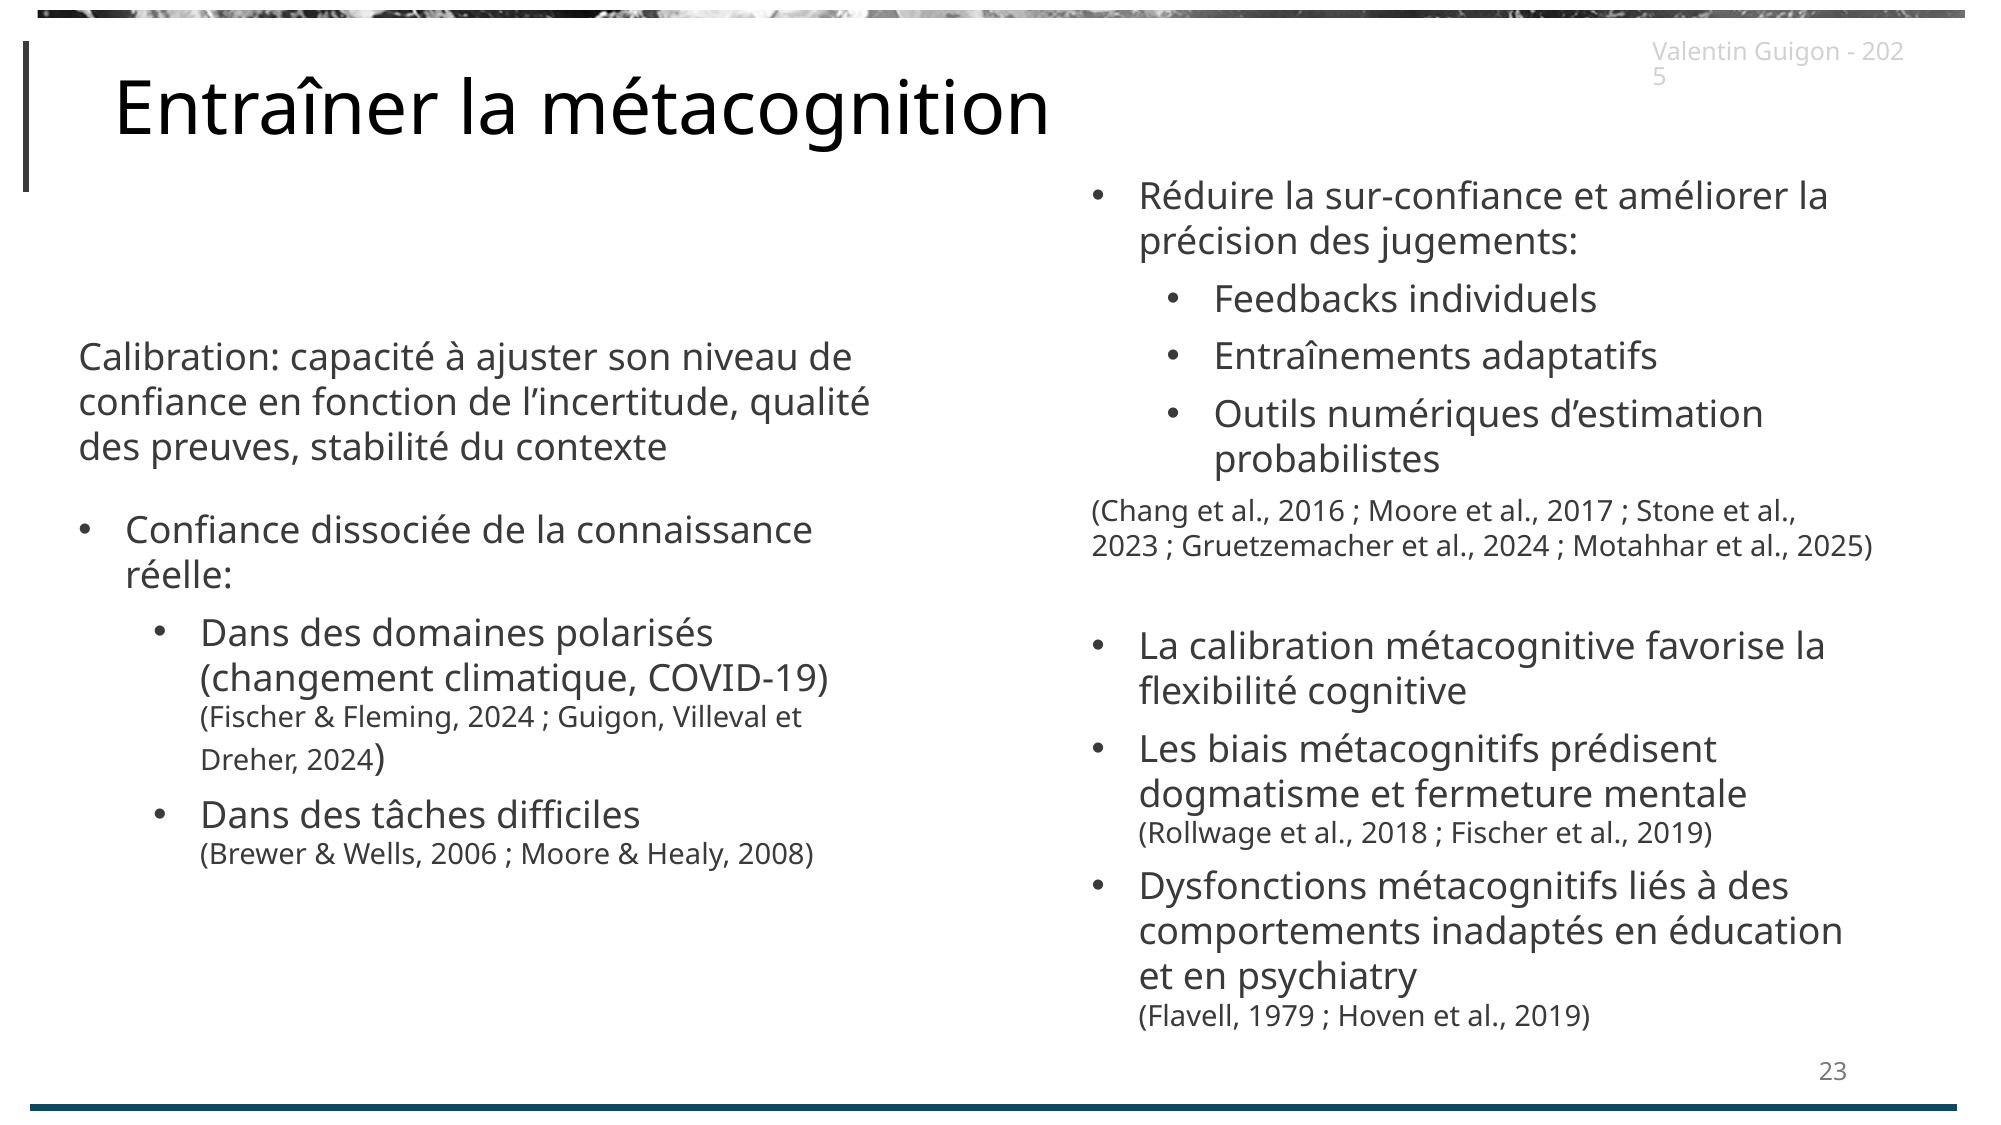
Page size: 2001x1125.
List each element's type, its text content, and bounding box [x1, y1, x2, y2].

footer Valentin Guigon - 2025 [1637, 22, 1921, 83]
picture [1449, 10, 1965, 18]
slide_number 23 [1412, 1042, 1863, 1103]
title Entraîner la métacognition [99, 1, 1449, 220]
picture [37, 10, 99, 18]
text_box Réduire la sur-confiance et améliorer la précision des jugements: Feedbacks individuels Entraînements adaptatifs Outils numériques d’estimation probabilistes (Chang et al., 2016 ; Moore et al., 2017 ; Stone et al., 2023 ; Gruetzemacher et al., 2024 ; Motahhar et al., 2025) La calibration métacognitive favorise la flexibilité cognitive Les biais métacognitifs prédisent dogmatisme et fermeture mentale (Rollwage et al., 2018 ; Fischer et al., 2019) Dysfonctions métacognitifs liés à des comportements inadaptés en éducation et en psychiatry (Flavell, 1979 ; Hoven et al., 2019) [1076, 164, 1901, 1040]
text_box Calibration: capacité à ajuster son niveau de confiance en fonction de l’incertitude, qualité des preuves, stabilité du contexte Confiance dissociée de la connaissance réelle: Dans des domaines polarisés (changement climatique, COVID-19) (Fischer & Fleming, 2024 ; Guigon, Villeval et Dreher, 2024) Dans des tâches difficiles (Brewer & Wells, 2006 ; Moore & Healy, 2008) [63, 326, 923, 879]
